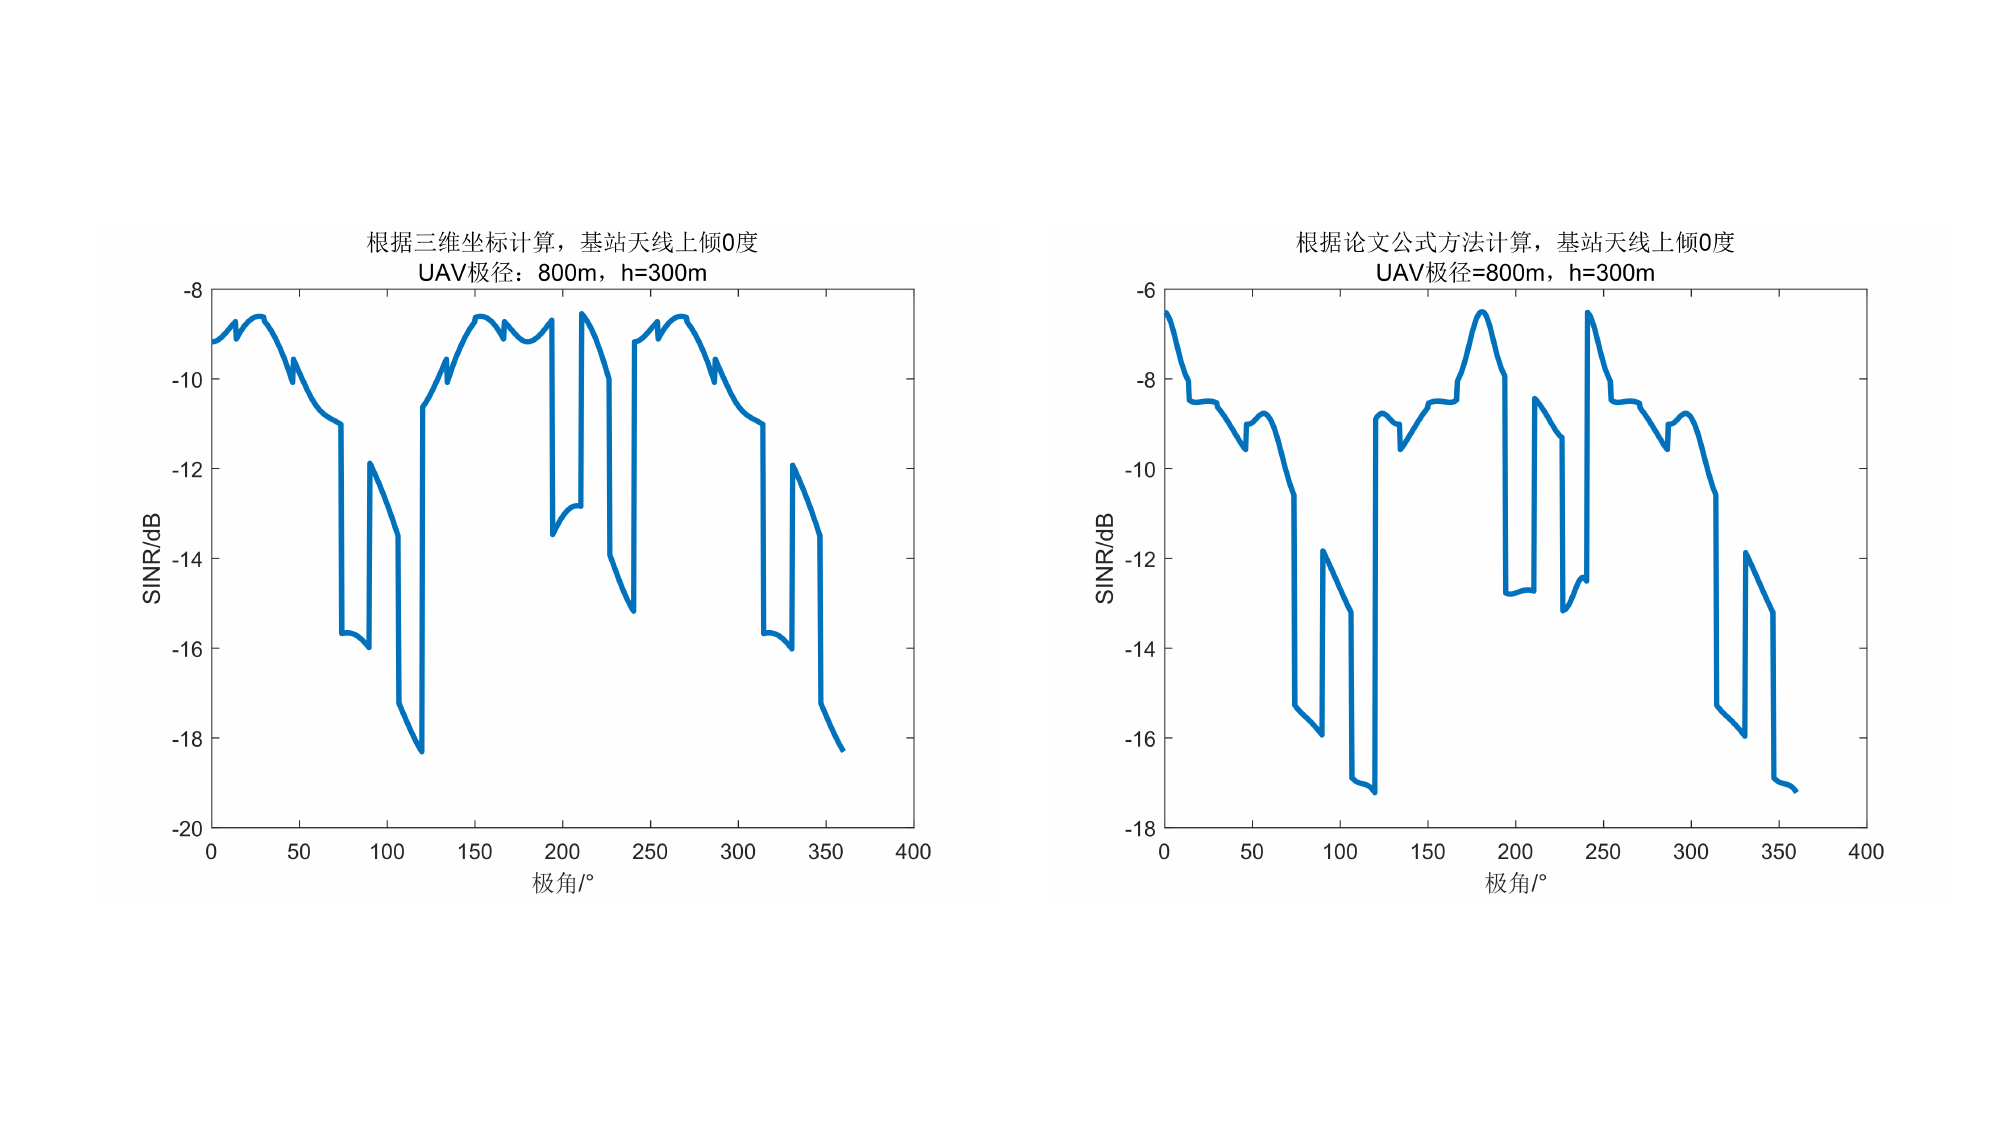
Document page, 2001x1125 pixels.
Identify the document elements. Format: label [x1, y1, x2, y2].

picture [94, 222, 1000, 902]
picture [1047, 222, 1953, 902]
